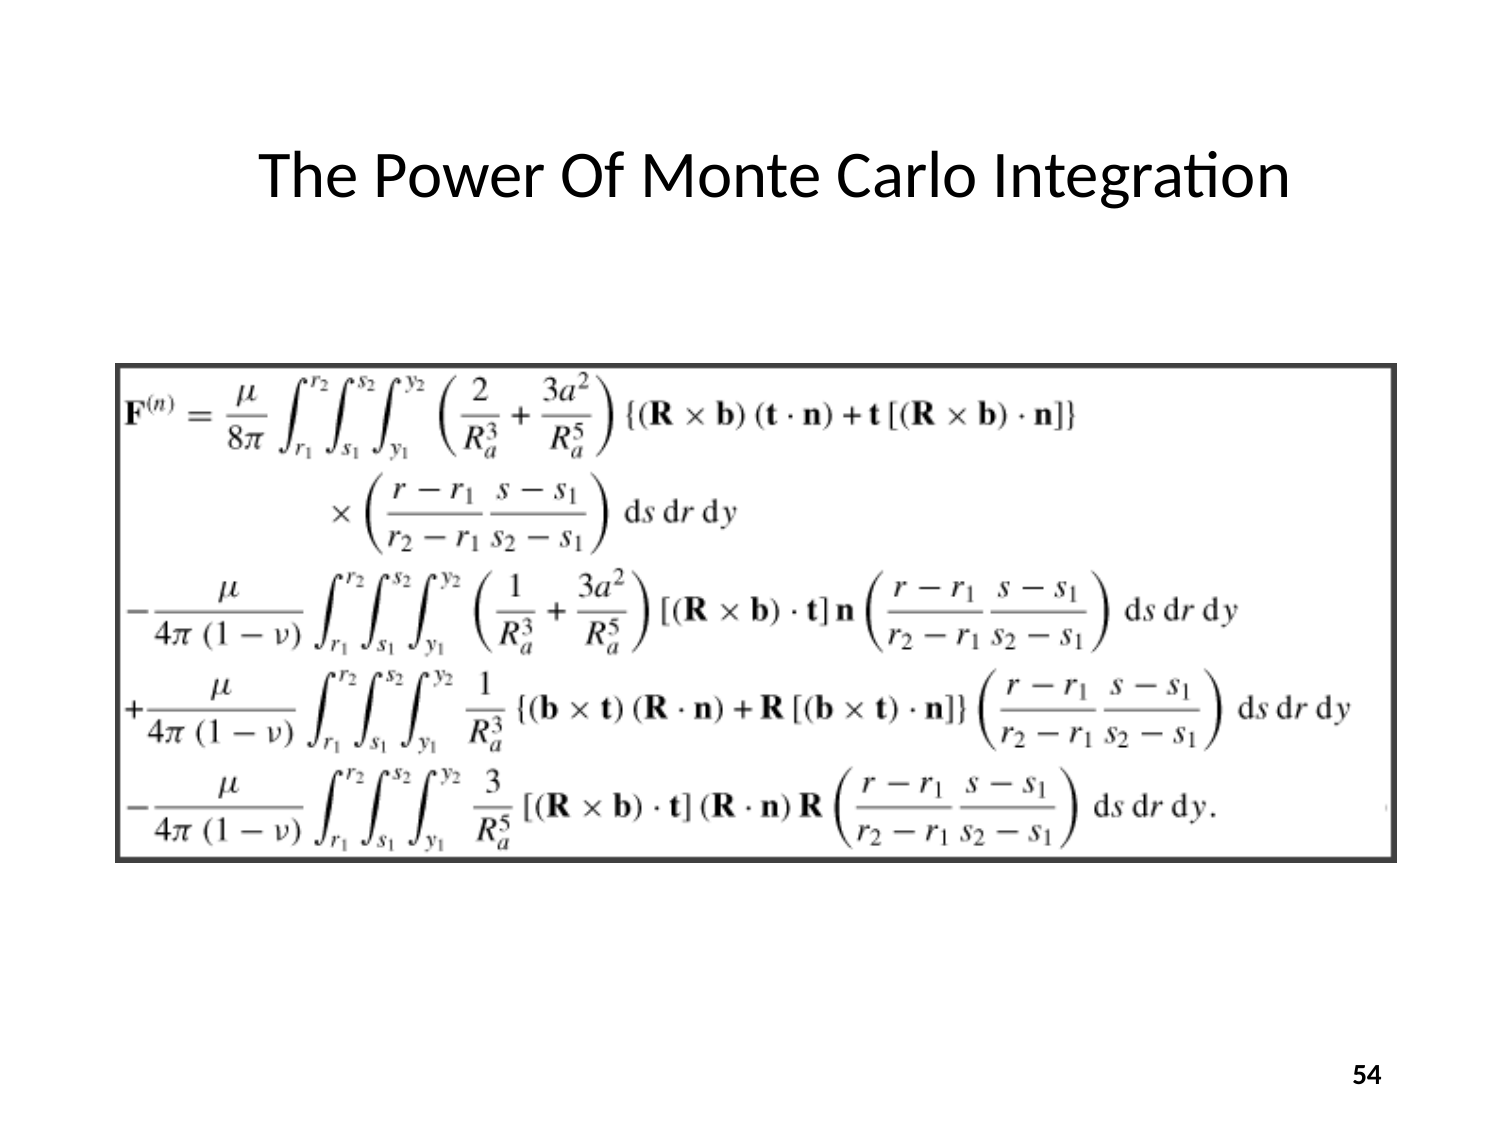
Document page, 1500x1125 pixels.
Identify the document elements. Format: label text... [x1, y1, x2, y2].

text_box The Power Of Monte Carlo Integration [128, 84, 1422, 266]
slide_number 54 [1059, 1042, 1397, 1103]
picture [115, 363, 1397, 864]
